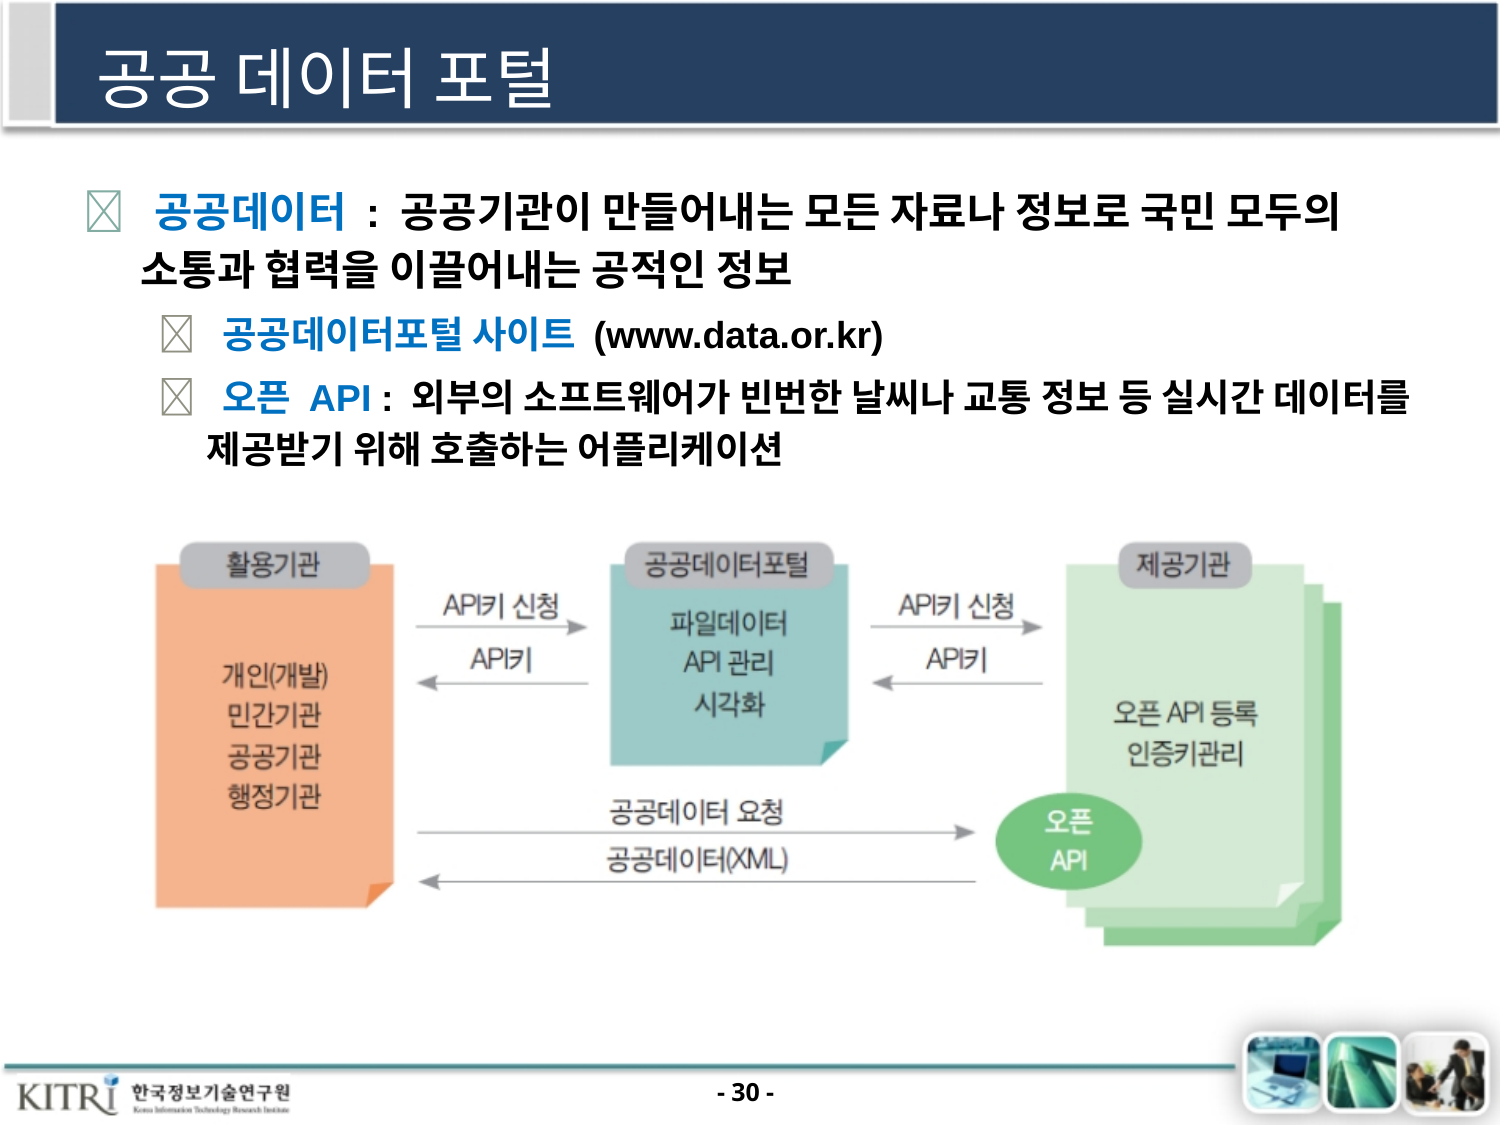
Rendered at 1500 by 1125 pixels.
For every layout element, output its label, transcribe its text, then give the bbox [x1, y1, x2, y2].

text_box 공공 데이터 포털  공공데이터 : 공공기관이 만들어내는 모든 자료나 정보로 국민 모두의 소통과 협력을 이끌어내는 공적인 정보  공공데이터포털 사이트 (www.data.or.kr)  오픈 API : 외부의 소프트웨어가 빈번한 날씨나 교통 정보 등 실시간 데이터를 제공받기 위해 호출하는 어플리케이션 [84, 152, 1412, 479]
picture [0, 0, 1500, 144]
picture [137, 514, 1359, 955]
picture [0, 989, 1500, 1125]
text_box [0, 151, 1500, 988]
